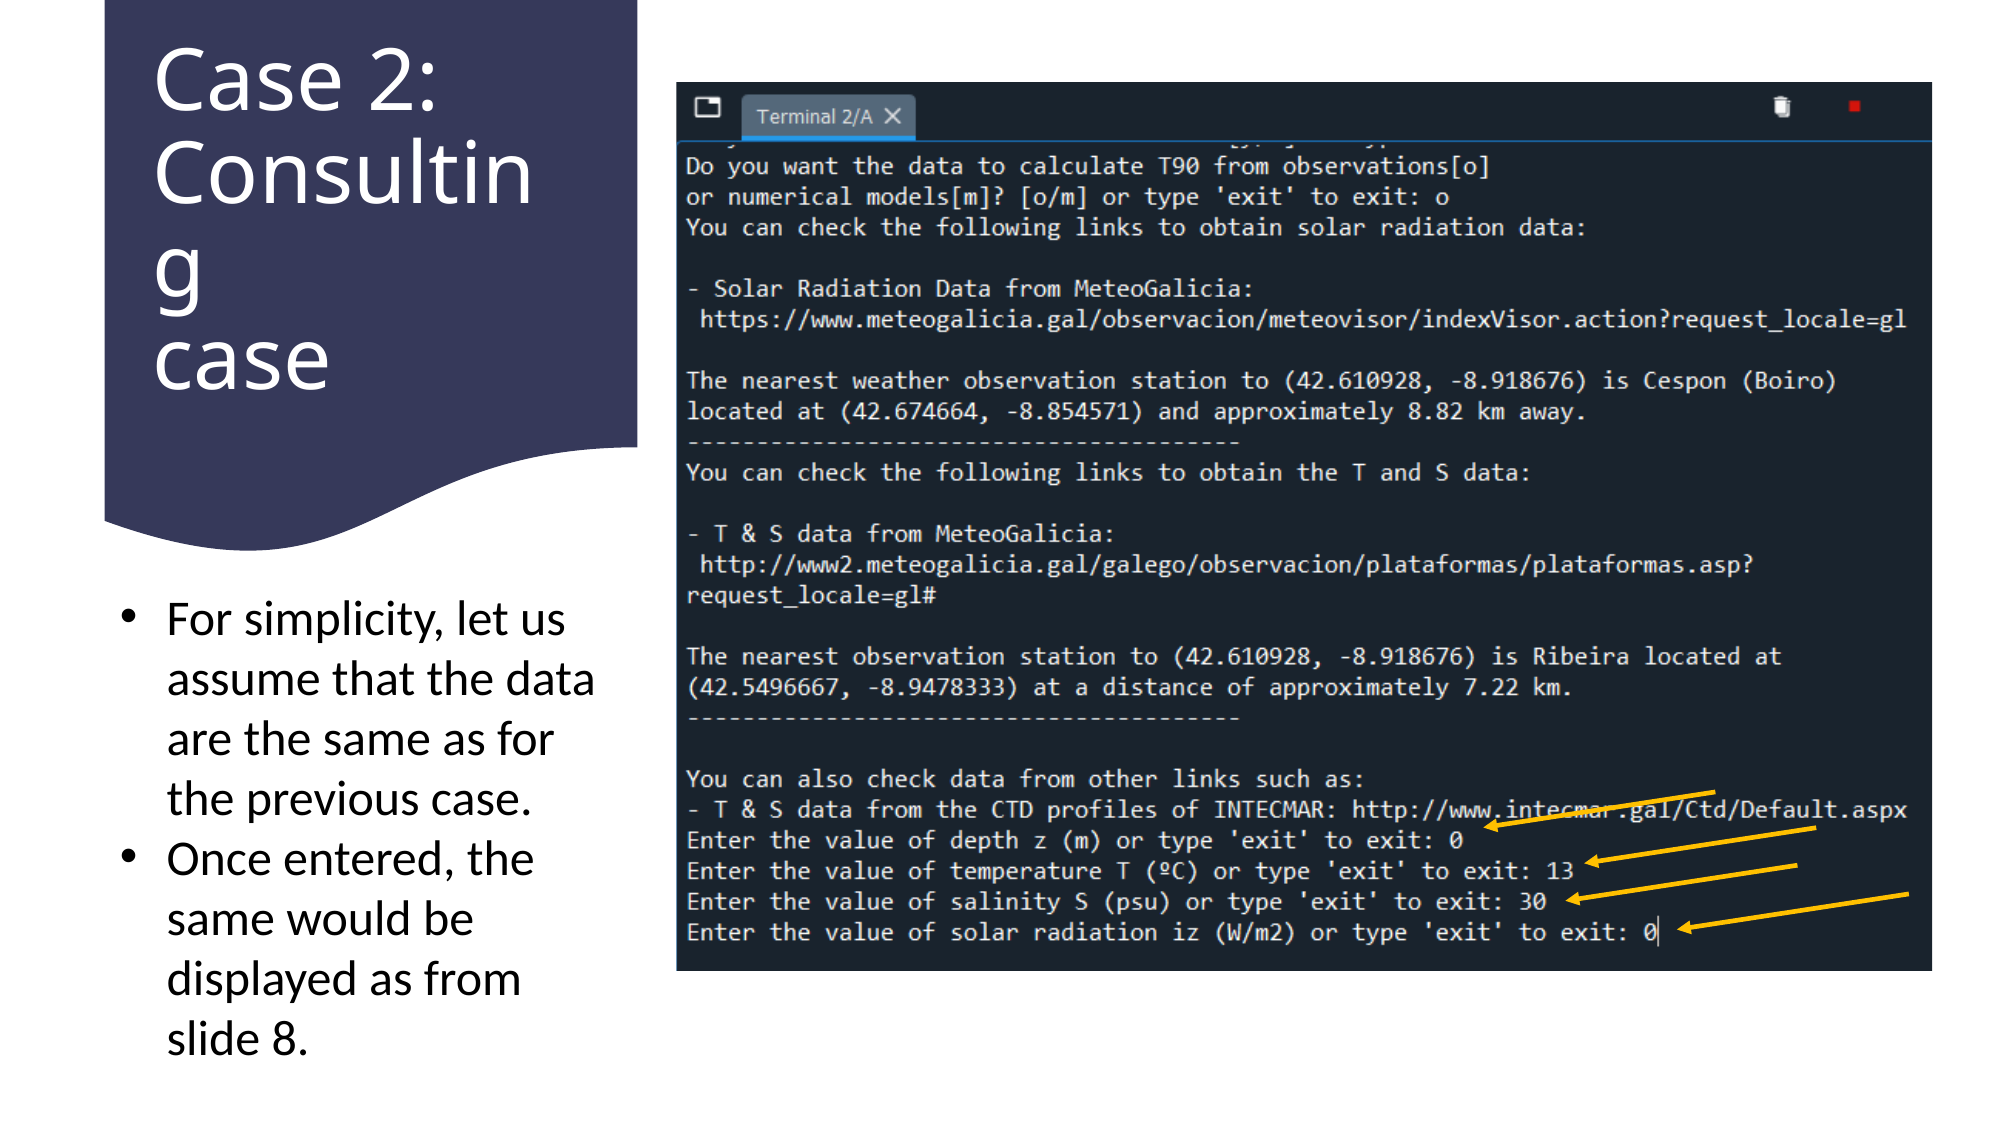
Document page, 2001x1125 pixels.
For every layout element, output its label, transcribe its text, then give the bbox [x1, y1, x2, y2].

title Case 2: Consulting case [137, 28, 604, 417]
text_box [1565, 865, 1798, 901]
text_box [1676, 893, 1909, 930]
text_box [1584, 827, 1817, 864]
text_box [1483, 791, 1716, 828]
text_box For simplicity, let us assume that the data are the same as for the previous case. Once entered, the same would be displayed as from slide 8. [104, 577, 637, 1073]
text_box [103, 0, 639, 552]
picture [676, 82, 1933, 971]
